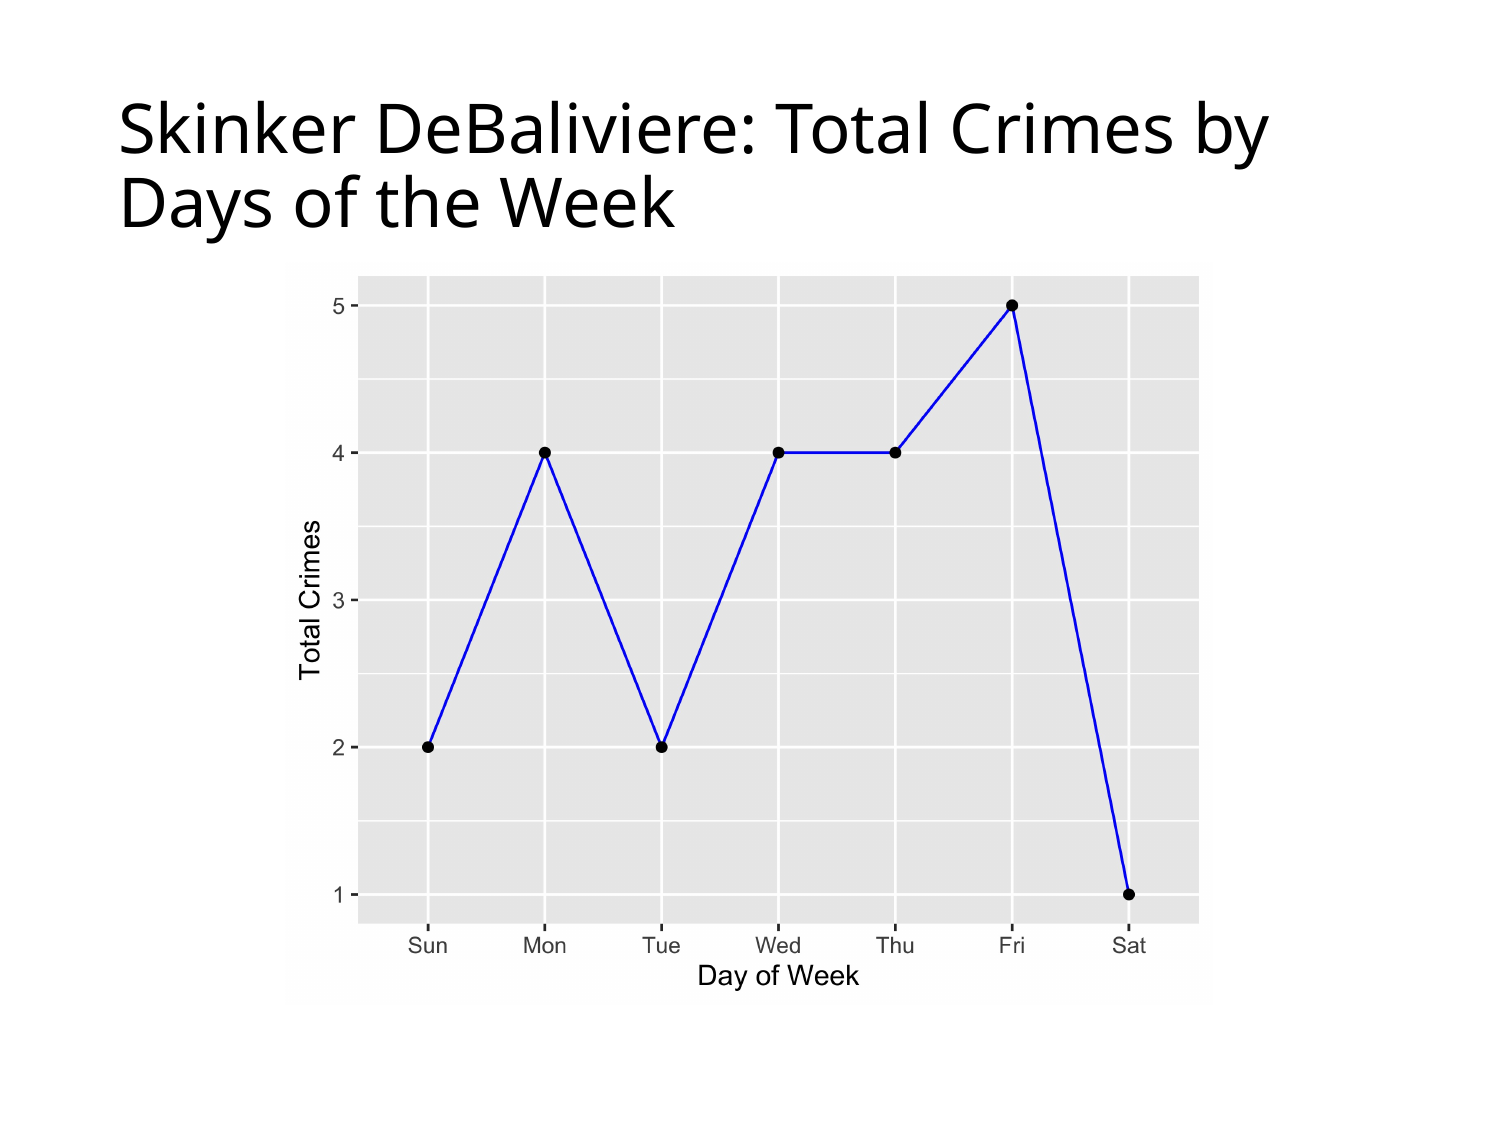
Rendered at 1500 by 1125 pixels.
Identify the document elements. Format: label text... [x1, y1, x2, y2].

picture [285, 262, 1213, 1005]
title Skinker DeBaliviere: Total Crimes by Days of the Week [103, 59, 1397, 278]
